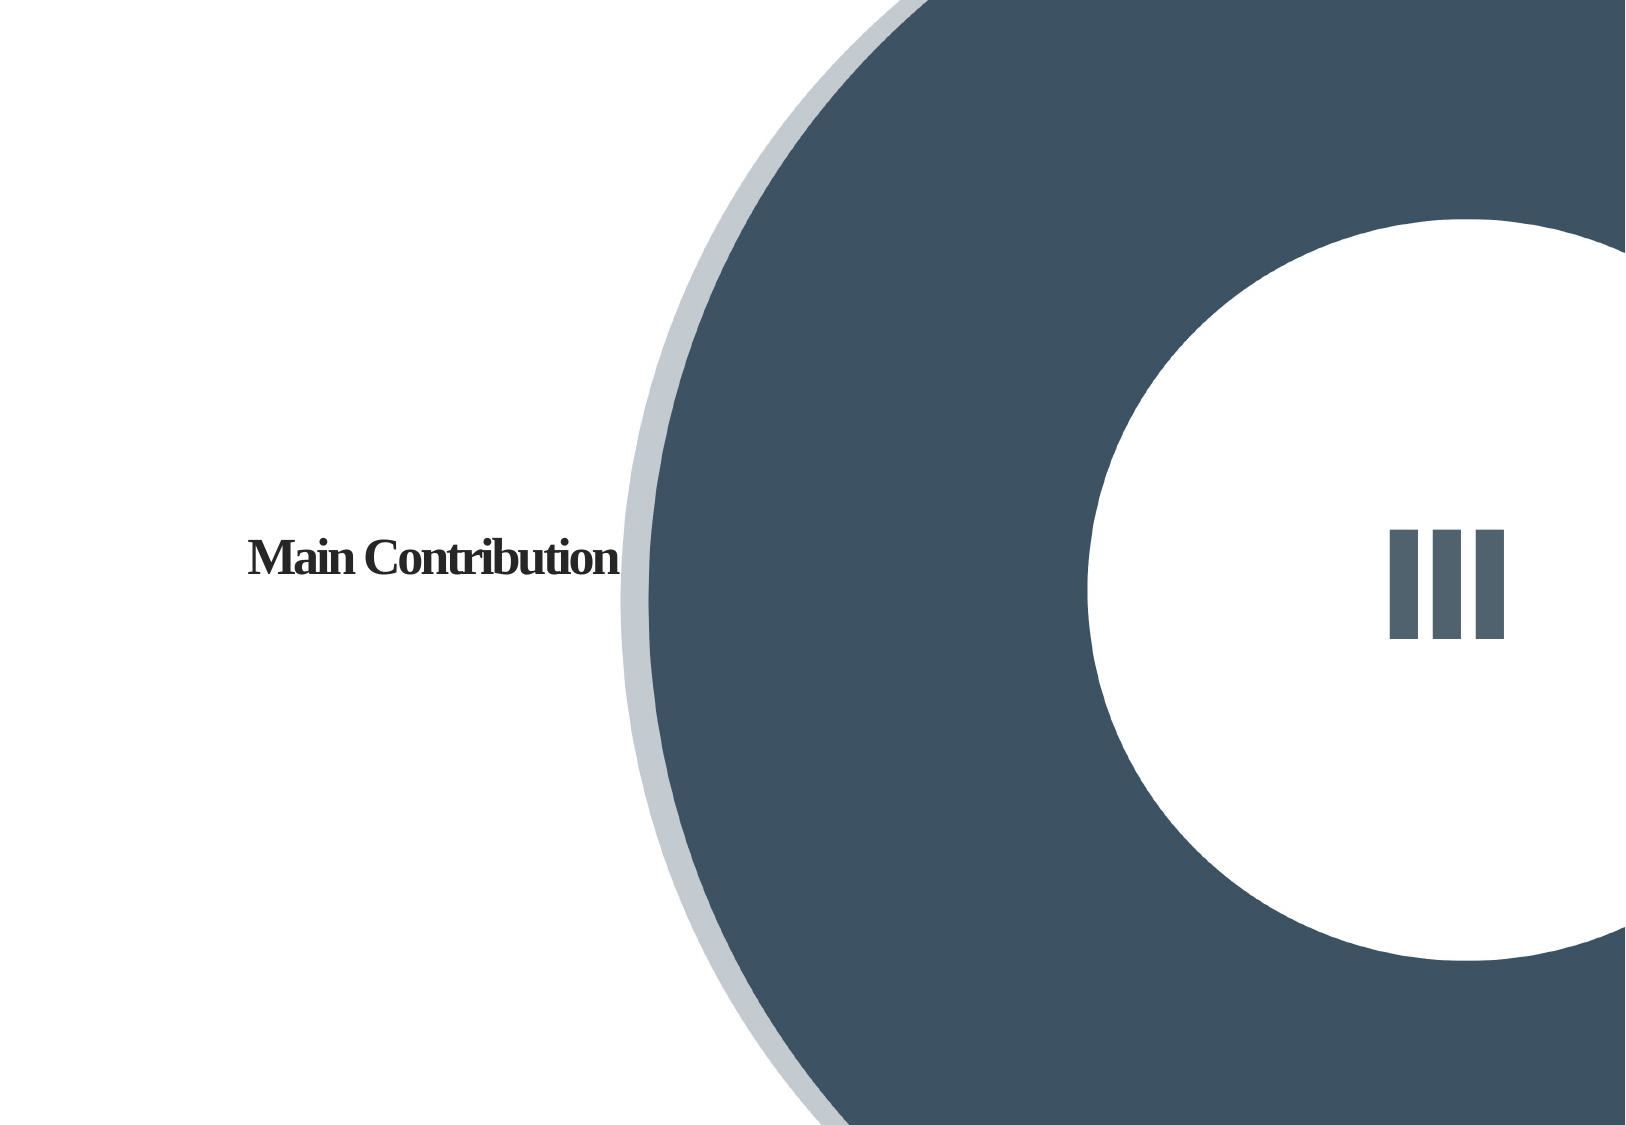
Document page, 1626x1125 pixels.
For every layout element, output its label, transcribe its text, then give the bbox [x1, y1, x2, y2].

text_box Ⅲ [1362, 482, 1519, 677]
text_box Main Contribution [232, 515, 954, 593]
picture [0, 0, 1626, 1125]
